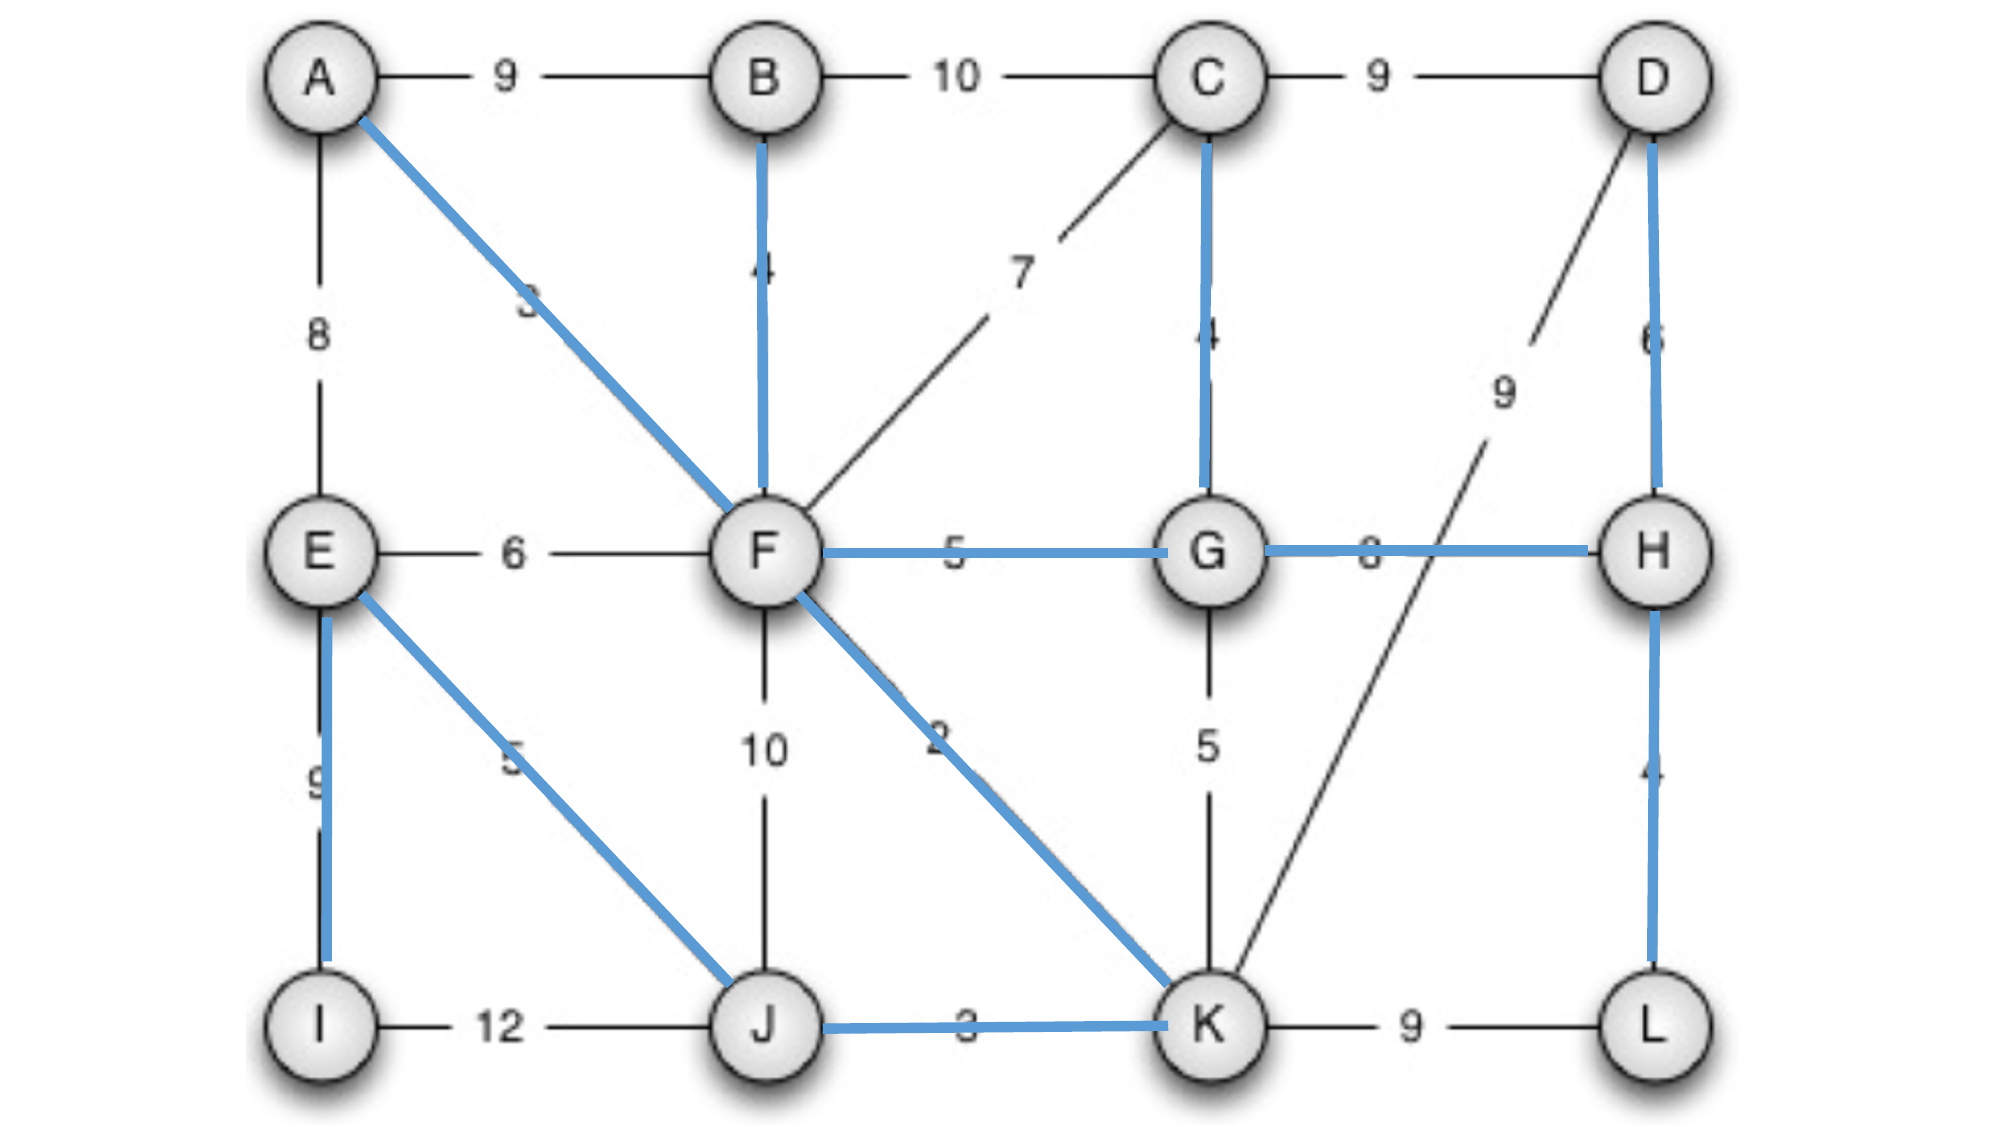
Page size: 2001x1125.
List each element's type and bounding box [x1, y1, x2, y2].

text_box [361, 119, 731, 510]
text_box [798, 594, 1169, 985]
text_box [361, 594, 731, 985]
picture [246, 0, 1754, 1125]
text_box [822, 1025, 1169, 1029]
text_box [1652, 143, 1658, 488]
